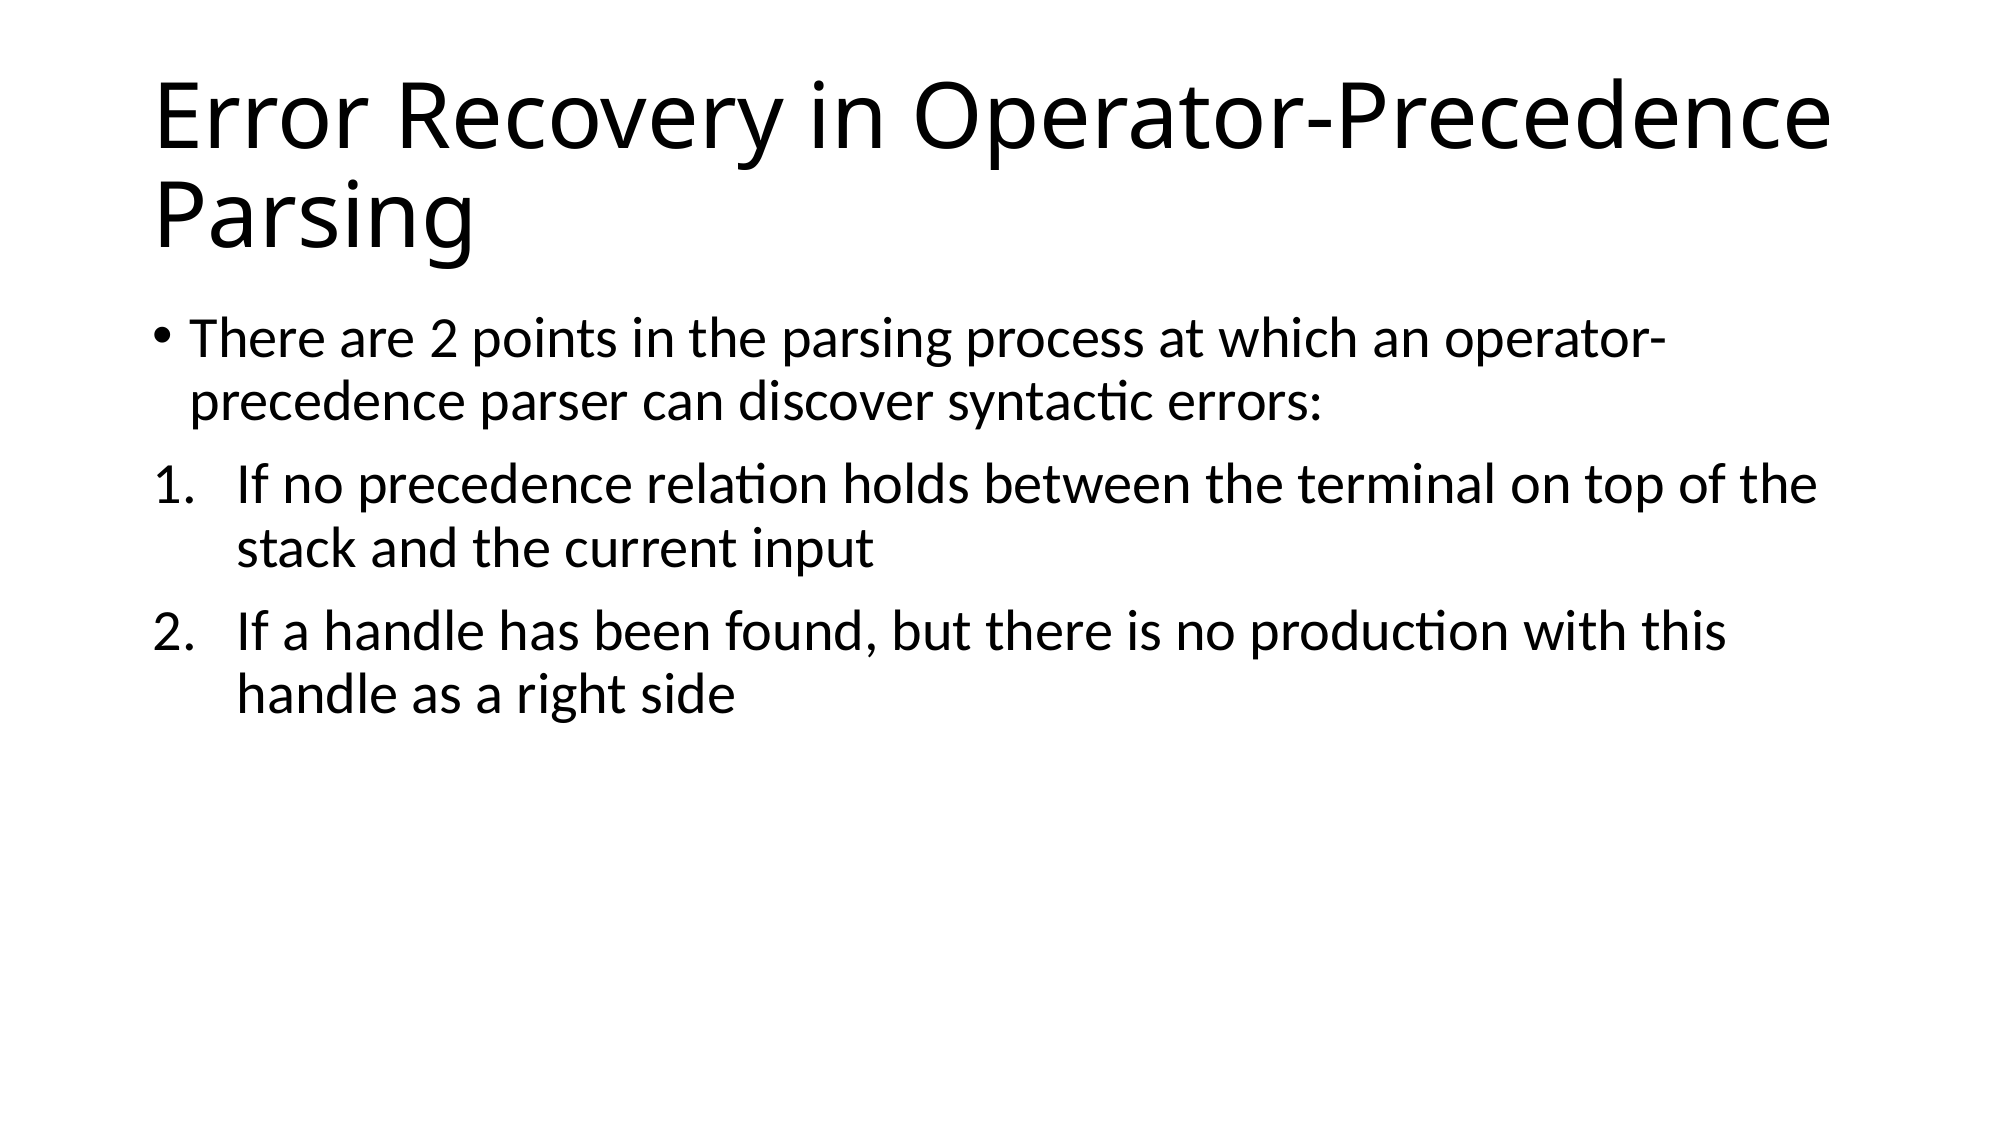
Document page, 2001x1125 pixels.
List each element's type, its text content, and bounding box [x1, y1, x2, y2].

list There are 2 points in the parsing process at which an operator-precedence parser can discover syntactic errors: If no precedence relation holds between the terminal on top of the stack and the current input If a handle has been found, but there is no production with this handle as a right side [137, 299, 1863, 1014]
title Error Recovery in Operator-Precedence Parsing [137, 59, 1863, 278]
